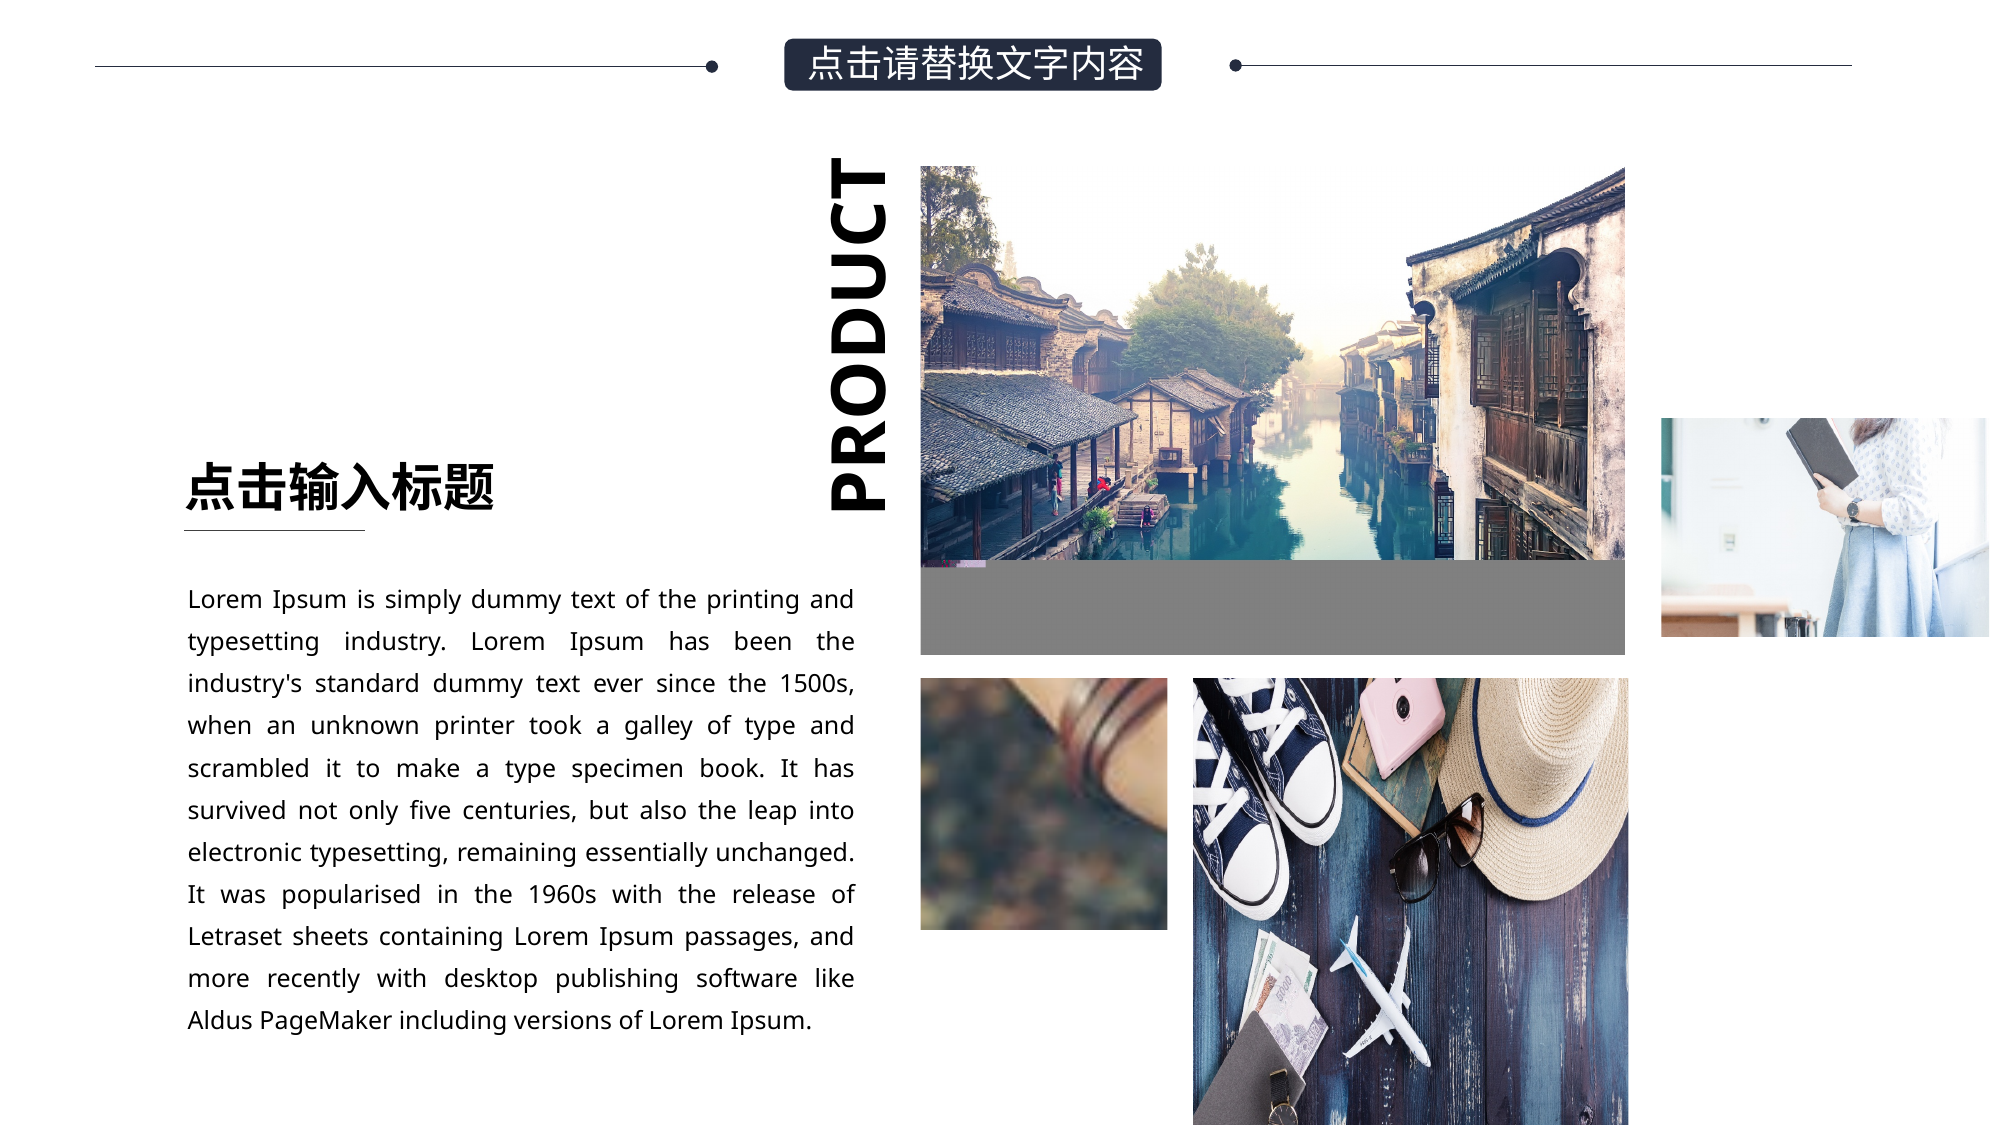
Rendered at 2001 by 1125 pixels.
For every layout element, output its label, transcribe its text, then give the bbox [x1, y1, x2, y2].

text_box 点击输入标题 [169, 441, 803, 525]
text_box [783, 37, 793, 92]
text_box Lorem Ipsum is simply dummy text of the printing and typesetting industry. Lorem Ipsum has been the industry's standard dummy text ever since the 1500s, when an unknown printer took a galley of type and scrambled it to make a type specimen book. It has survived not only five centuries, but also the leap into electronic typesetting, remaining essentially unchanged. It was popularised in the 1960s with the release of Letraset sheets containing Lorem Ipsum passages, and more recently with desktop publishing software like Aldus PageMaker including versions of Lorem Ipsum. [169, 562, 874, 1044]
picture [920, 678, 1168, 930]
picture [1661, 418, 1990, 637]
picture [1192, 678, 1629, 1125]
text_box 点击请替换文字内容 [793, 32, 1161, 93]
text_box PRODUCT [803, 142, 909, 532]
picture [920, 166, 1625, 655]
